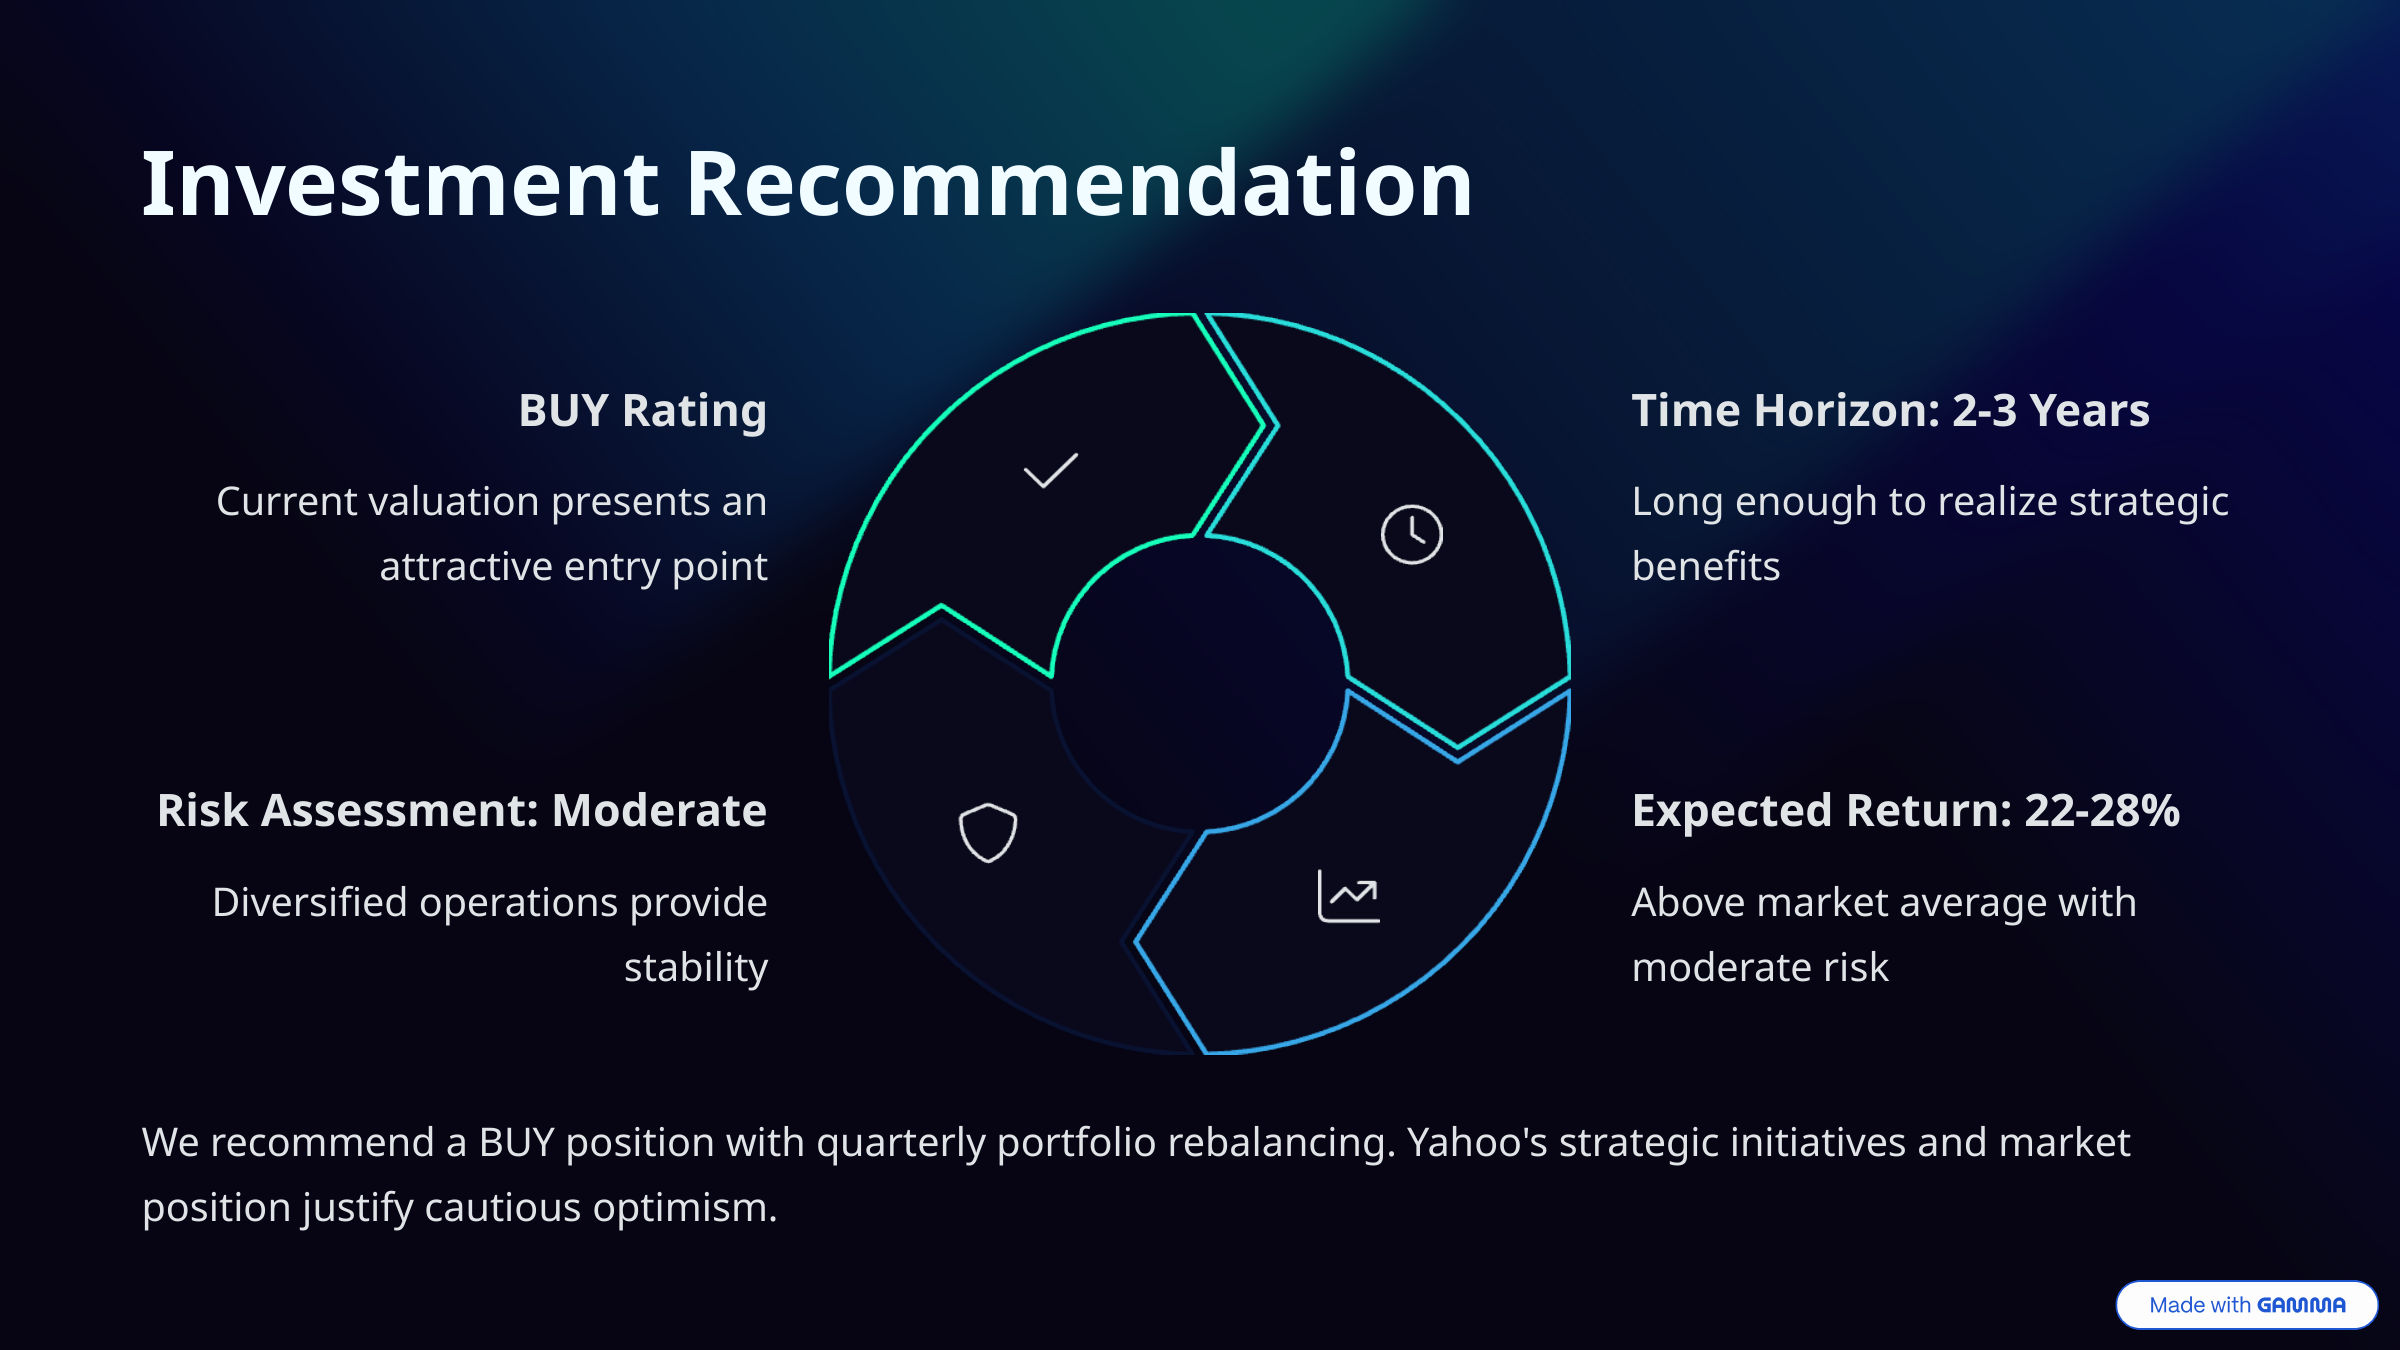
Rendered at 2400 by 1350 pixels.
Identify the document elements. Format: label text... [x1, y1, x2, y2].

text_box Long enough to realize strategic benefits [1631, 459, 2259, 589]
text_box Above market average with moderate risk [1631, 860, 2259, 990]
text_box Risk Assessment: Moderate [182, 779, 769, 836]
picture [829, 313, 1571, 1055]
text_box We recommend a BUY position with quarterly portfolio rebalancing. Yahoo's strategic initiatives and market position justify cautious optimism. [141, 1100, 2259, 1230]
text_box Investment Recommendation [141, 120, 1393, 233]
text_box Expected Return: 22-28% [1631, 779, 2167, 836]
text_box BUY Rating [318, 378, 769, 435]
text_box Time Horizon: 2-3 Years [1631, 378, 2125, 435]
text_box Diversified operations provide stability [141, 860, 769, 990]
text_box Current valuation presents an attractive entry point [141, 459, 769, 589]
picture [2106, 1271, 2389, 1339]
